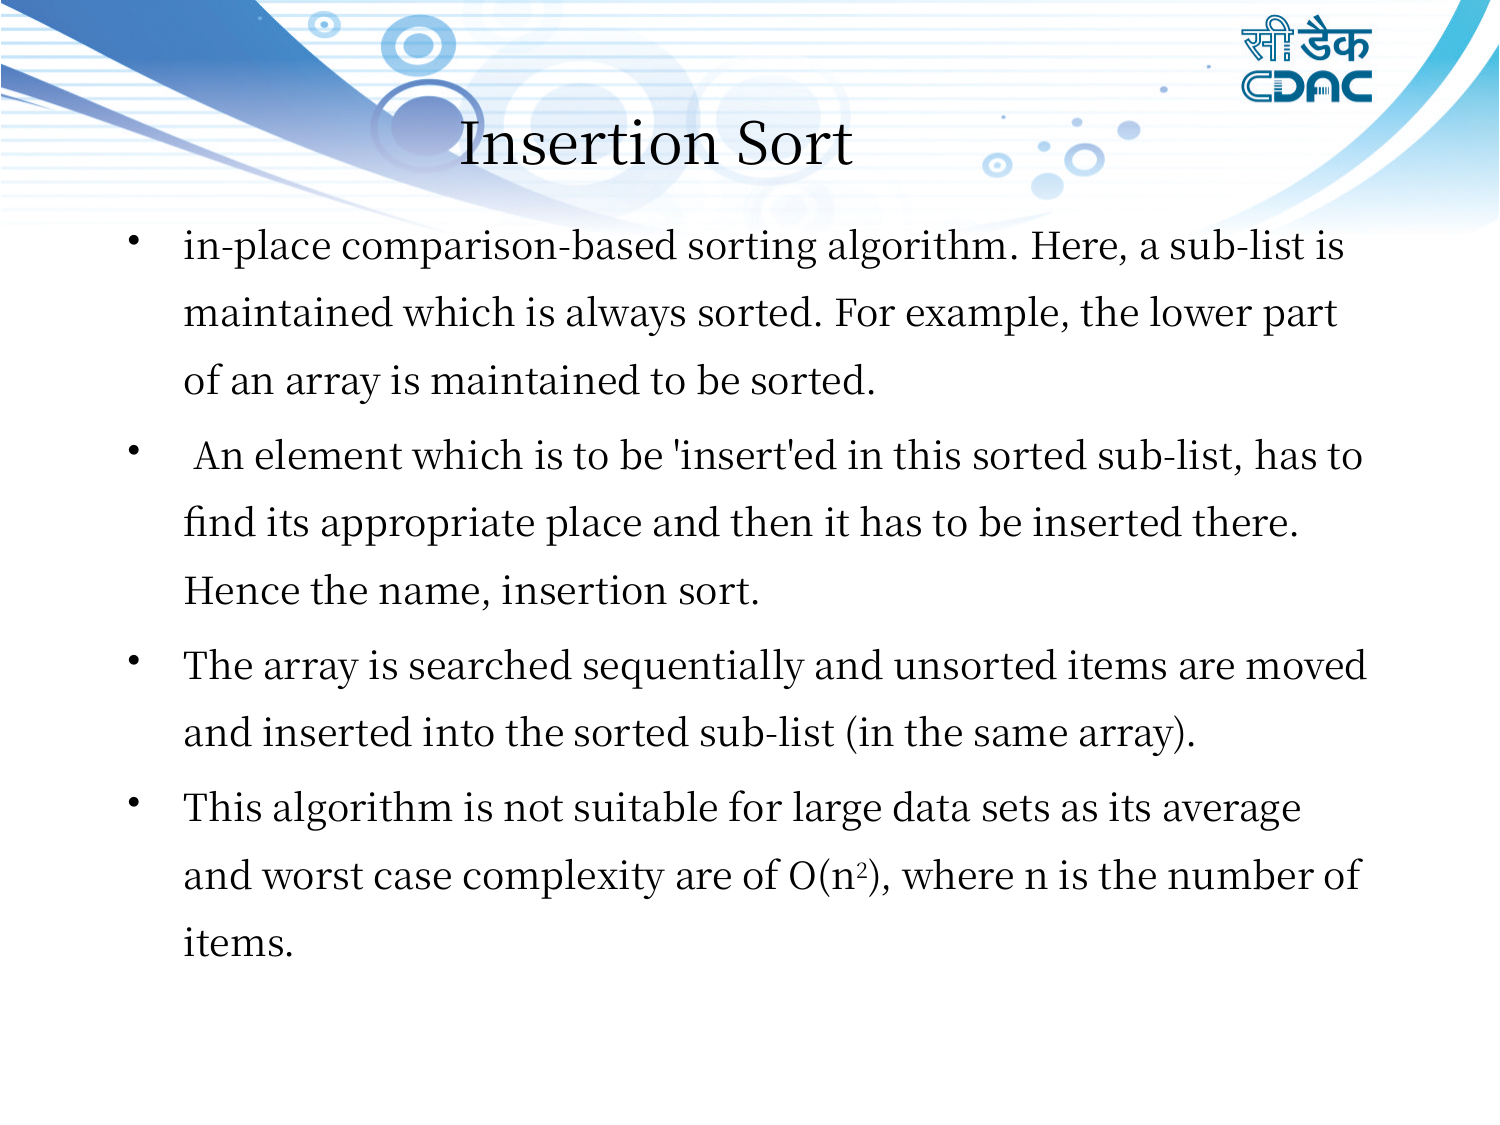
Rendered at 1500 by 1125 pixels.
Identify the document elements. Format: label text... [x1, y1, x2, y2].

picture [1, 0, 1499, 335]
list in-place comparison-based sorting algorithm. Here, a sub-list is maintained which is always sorted. For example, the lower part of an array is maintained to be sorted. An element which is to be 'insert'ed in this sorted sub-list, has to find its appropriate place and then it has to be inserted there. Hence the name, insertion sort. The array is searched sequentially and unsorted items are moved and inserted into the sorted sub-list (in the same array). This algorithm is not suitable for large data sets as its average and worst case complexity are of Ο(n2), where n is the number of items. [112, 191, 1388, 1051]
title Insertion Sort [90, 47, 1222, 235]
